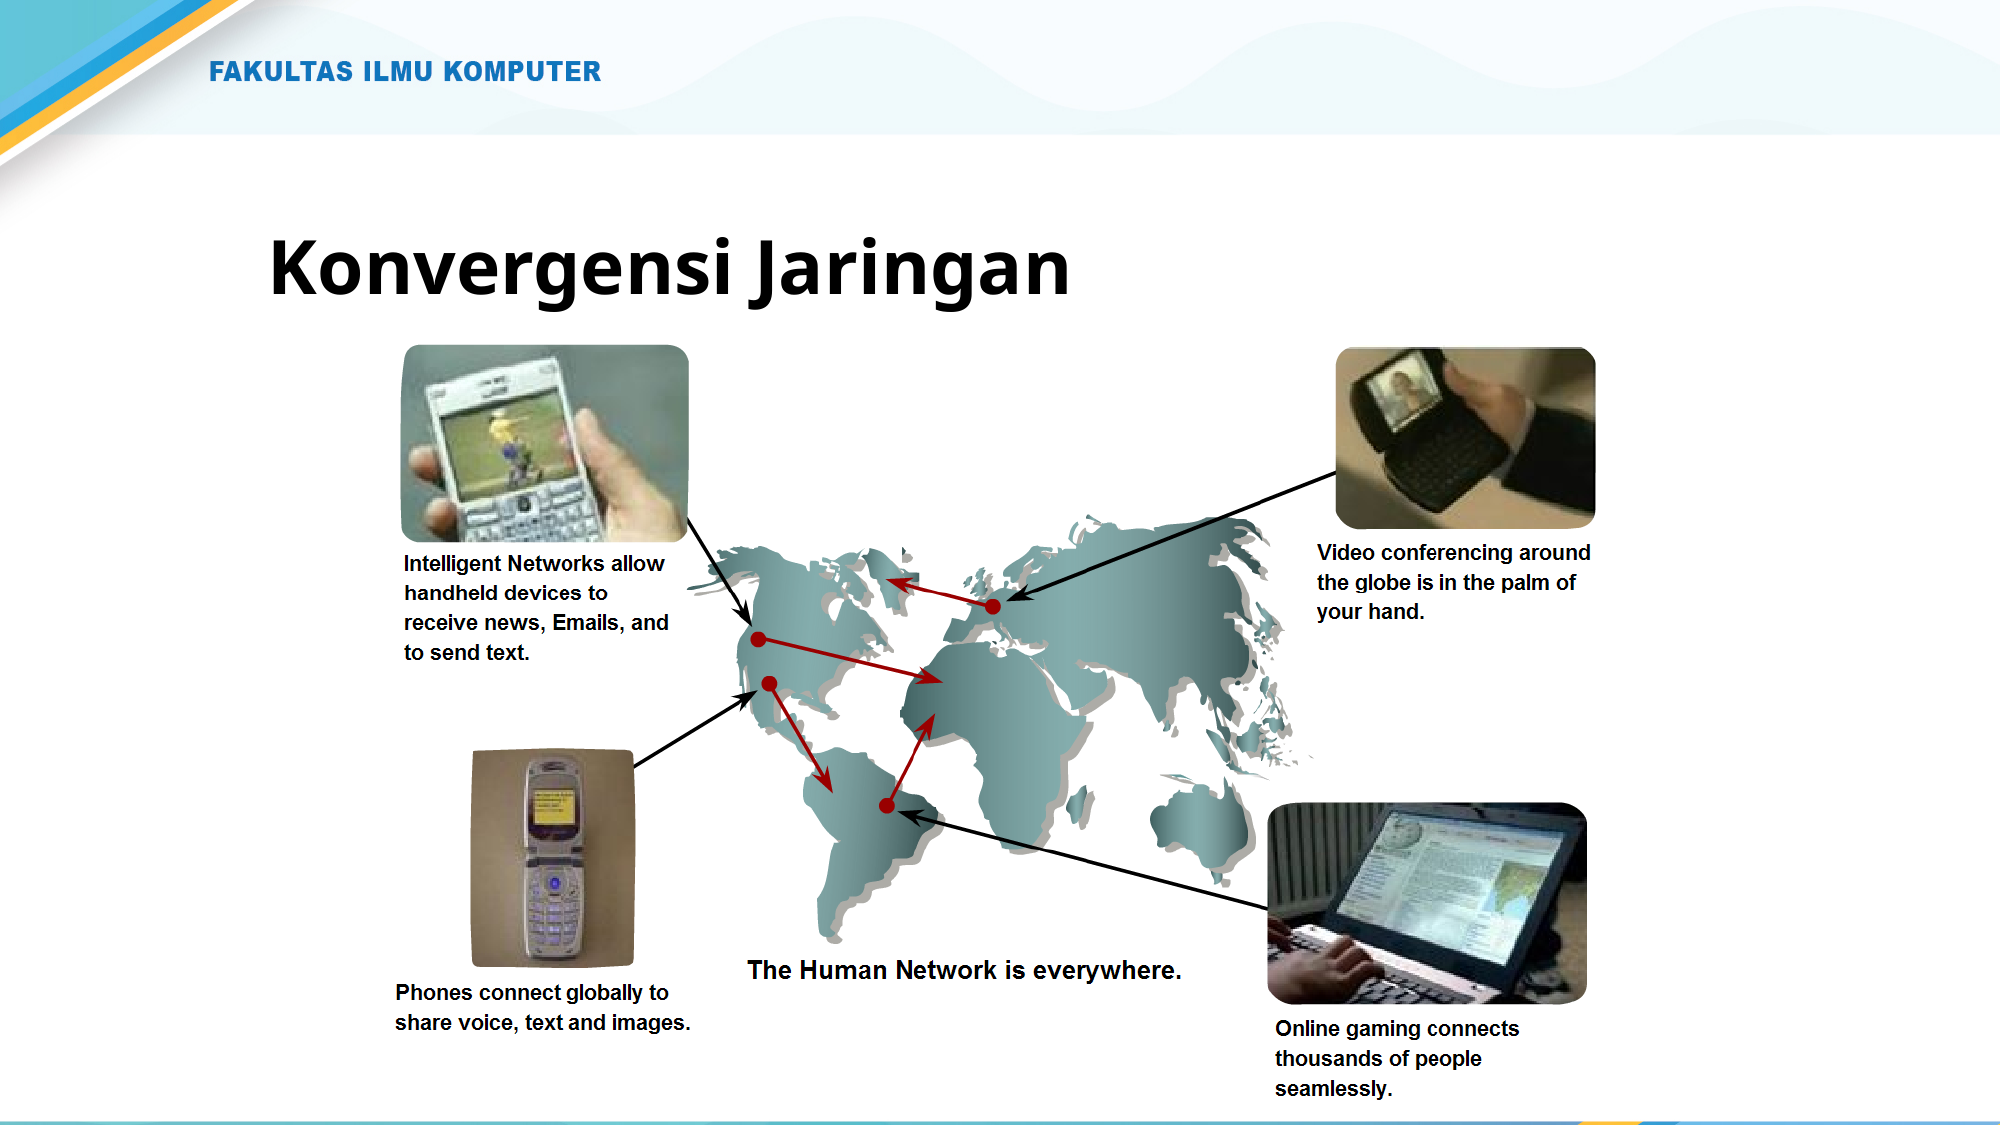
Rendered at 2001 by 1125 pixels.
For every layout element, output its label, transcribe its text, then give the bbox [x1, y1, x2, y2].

title Konvergensi Jaringan [252, 204, 1852, 337]
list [392, 336, 1608, 1107]
picture [0, 0, 2000, 1125]
